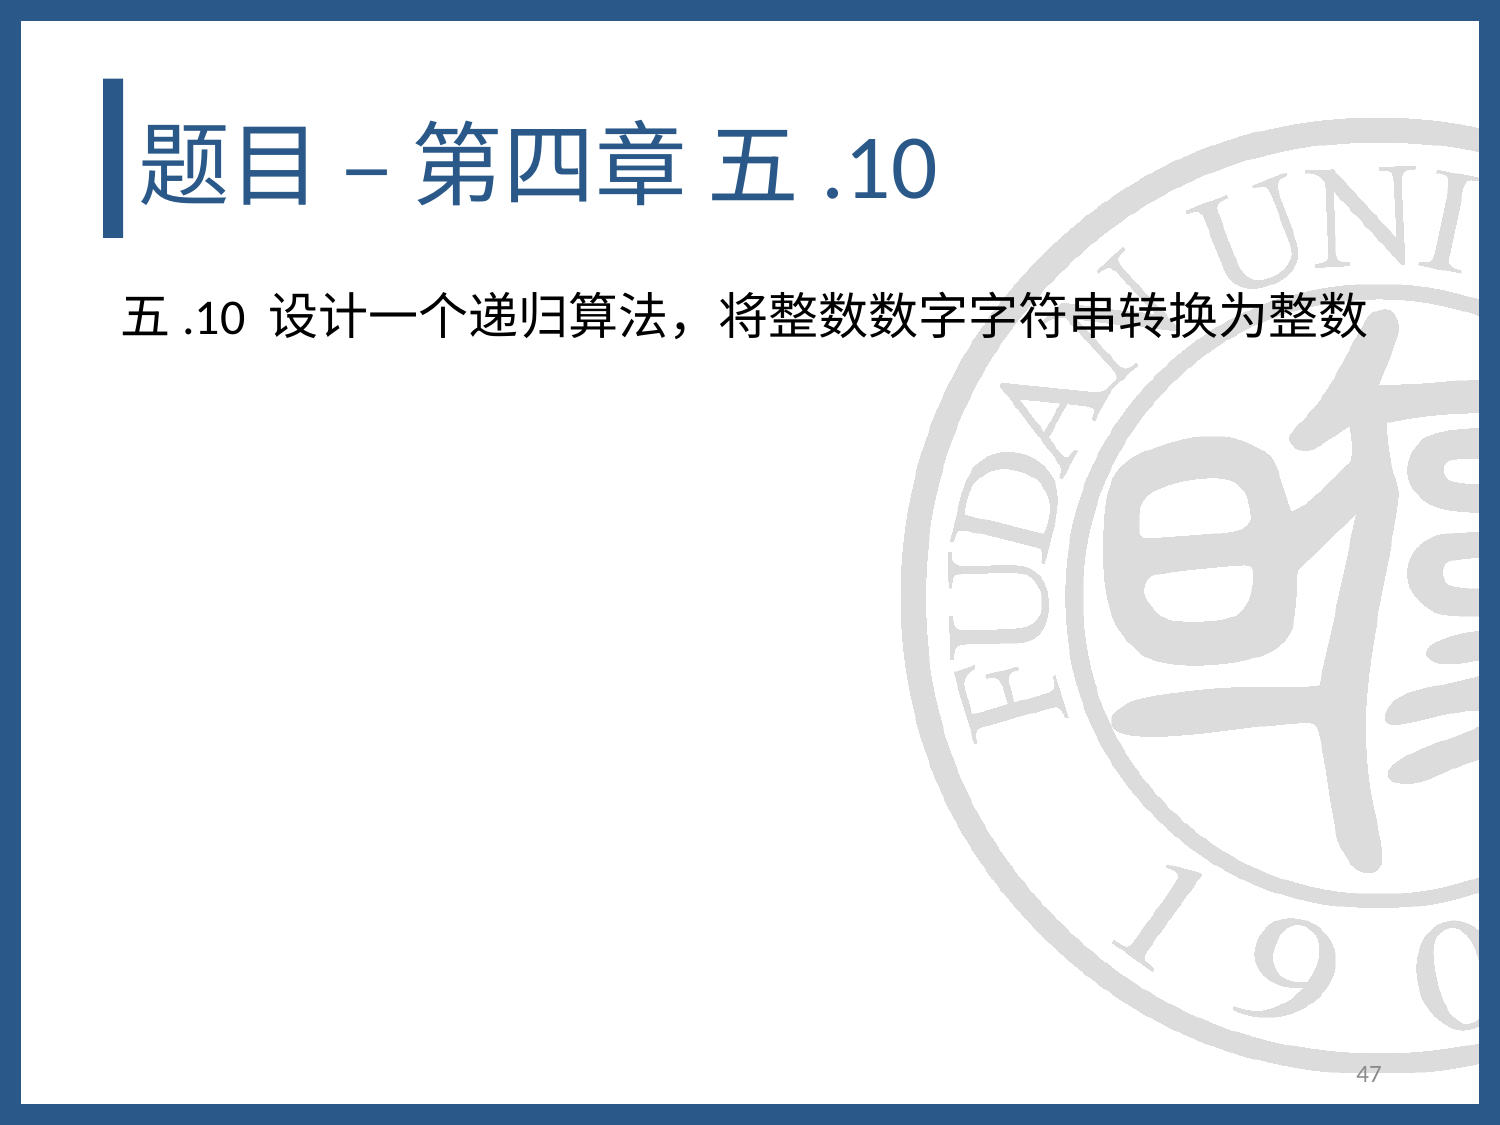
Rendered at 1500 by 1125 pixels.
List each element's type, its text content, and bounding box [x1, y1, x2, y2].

title 题目 – 第四章 五.10 [123, 59, 1397, 277]
slide_number 47 [1059, 1042, 1397, 1103]
text_box 五.10 设计一个递归算法，将整数数字字符串转换为整数 [105, 277, 1434, 352]
text_box [493, 513, 1027, 620]
